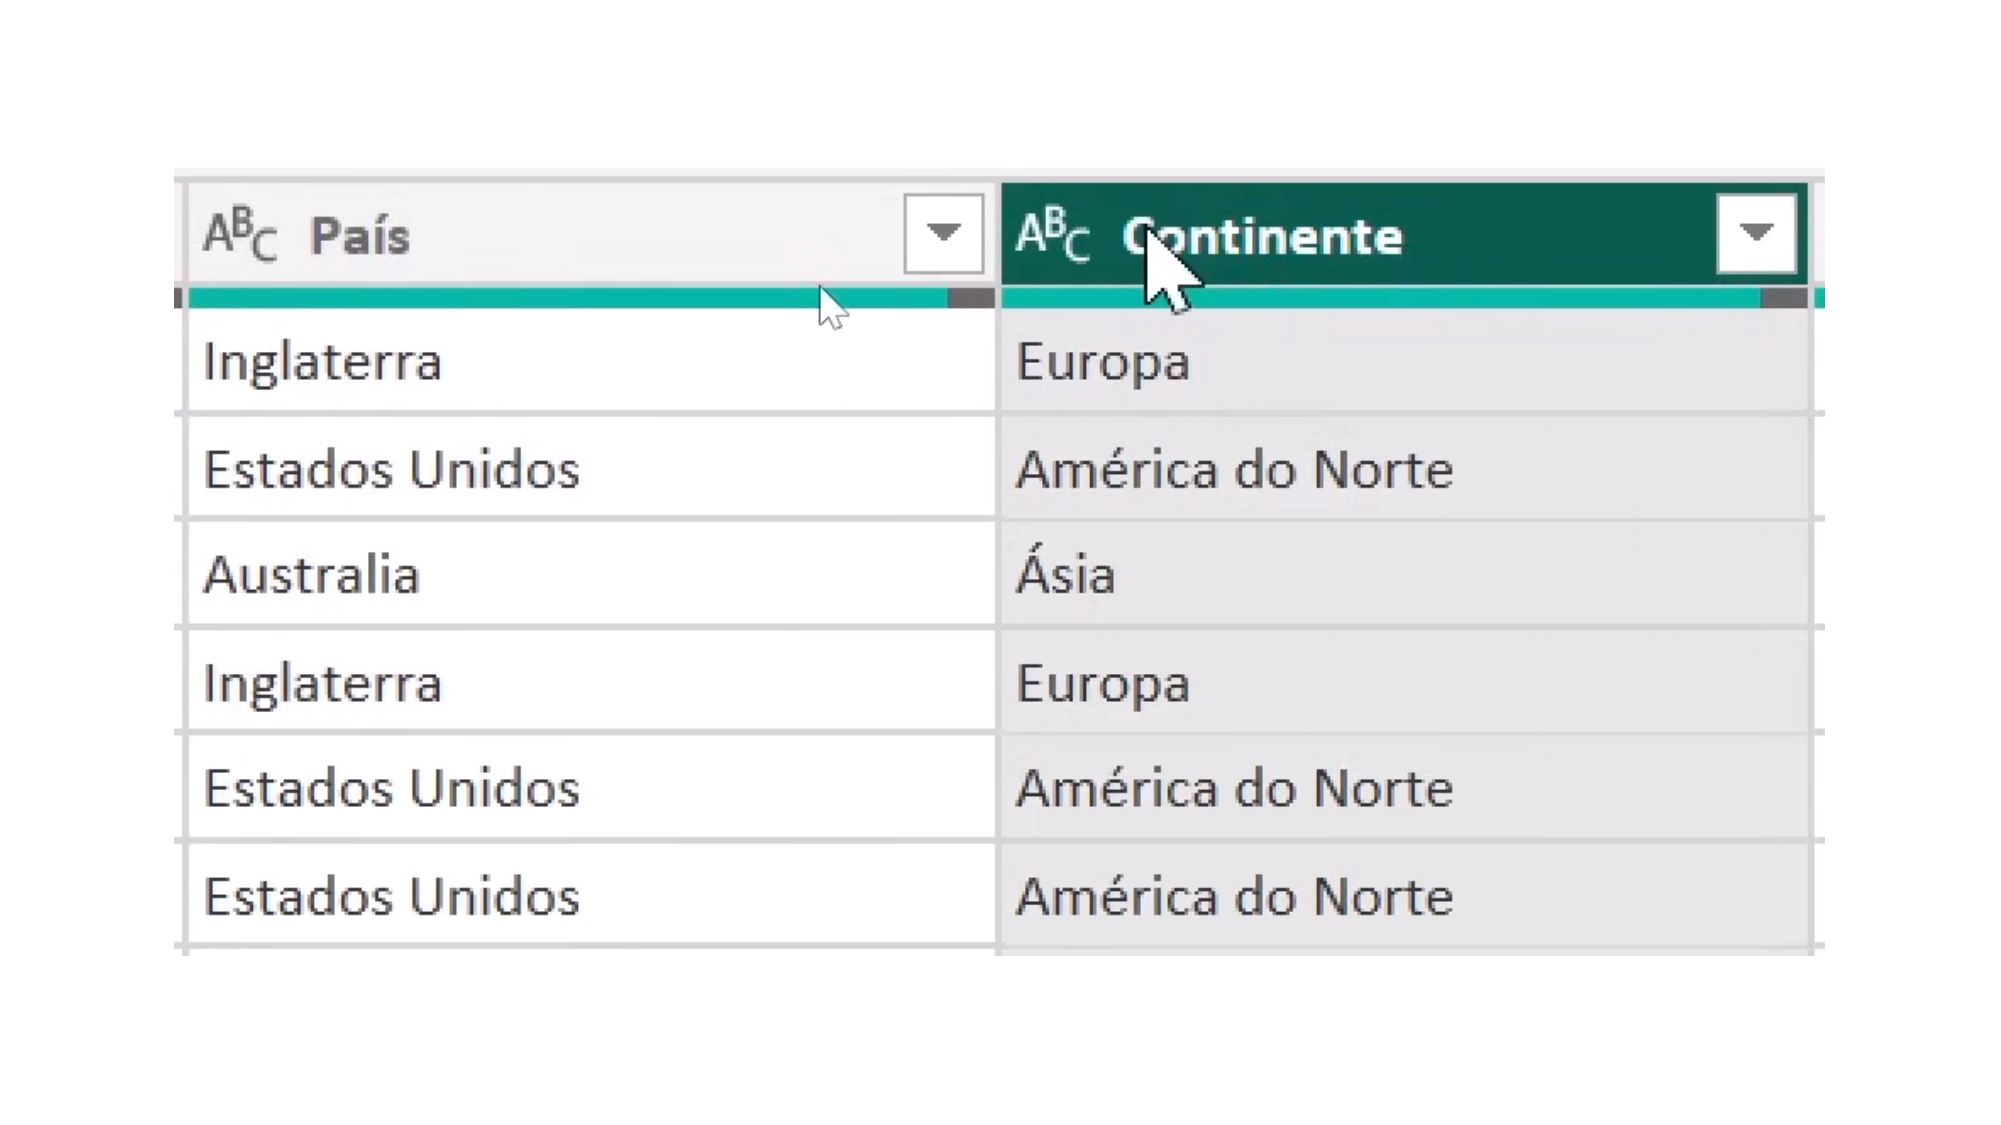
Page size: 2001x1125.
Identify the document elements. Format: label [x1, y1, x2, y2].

list [174, 168, 1825, 956]
